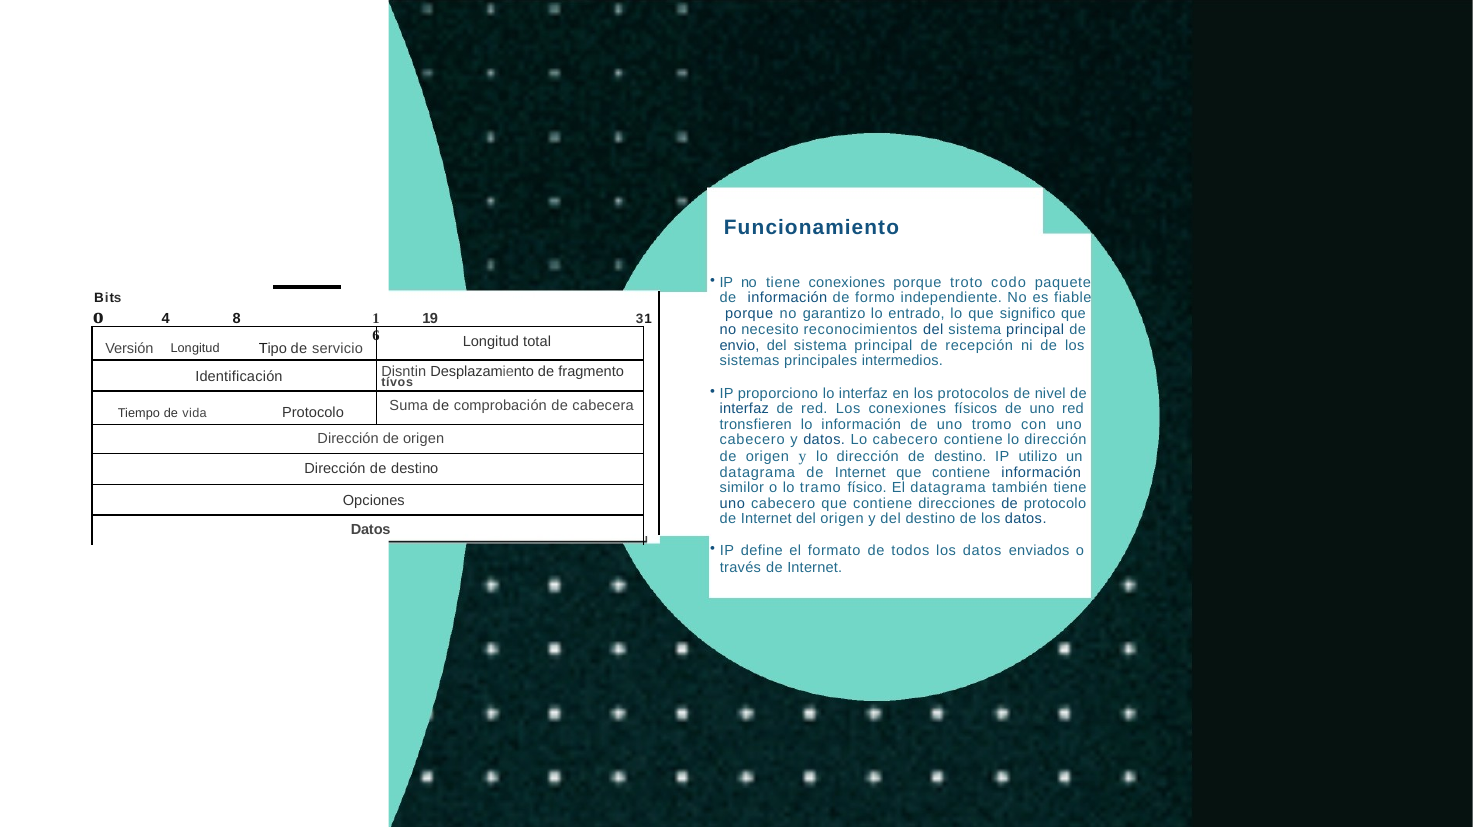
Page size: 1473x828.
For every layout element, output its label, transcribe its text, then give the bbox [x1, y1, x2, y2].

text_box Funcionamiento [721, 212, 905, 239]
table_cell Identificación [93, 361, 376, 390]
text_box [388, 0, 1473, 827]
table_cell Dirección de destino [93, 454, 643, 484]
table_header Versión Longitud Tipo de servicio [93, 327, 376, 359]
table_cell Datos [93, 516, 643, 545]
table_cell Disntin Desplazamiento de fragmento tívos [377, 361, 643, 390]
text_box 19 [420, 306, 441, 327]
text_box 8 [230, 306, 243, 327]
text_box 31 [633, 307, 655, 326]
text_box IP proporciono lo interfaz en los protocolos de nivel de interfaz de red. Los conexiones físicos de uno red tronsfieren lo información de uno tromo con uno cabecero y datos. Lo cabecero contiene lo dirección de origen y lo dirección de destino. IP utilizo un datagrama de Internet que contiene información similor o lo tramo físico. El datagrama también tiene uno cabecero que contiene direcciones de protocolo de Internet del origen y del destino de los datos. IP define el formato de todos los datos enviados o través de Internet. [707, 382, 1093, 576]
text_box o [92, 299, 104, 326]
table_cell Dirección de origen [93, 425, 643, 453]
table_cell Opciones [93, 485, 643, 514]
table_header Longitud total [377, 327, 643, 359]
text_box IP no tiene conexiones porque troto codo paquete de información de formo independiente. No es fiable porque no garantizo lo entrado, lo que significo que no necesito reconocimientos del sistema principal de envio, del sistema principal de recepción ni de los sistemas principales intermedios. [708, 271, 1093, 369]
table_cell Tiempo de vida Protocolo [93, 392, 376, 424]
table_cell Suma de comprobación de cabecera [377, 392, 643, 424]
text_box 1 6 [370, 306, 391, 344]
text_box 4 [159, 306, 172, 327]
text_box Bits [94, 286, 123, 306]
